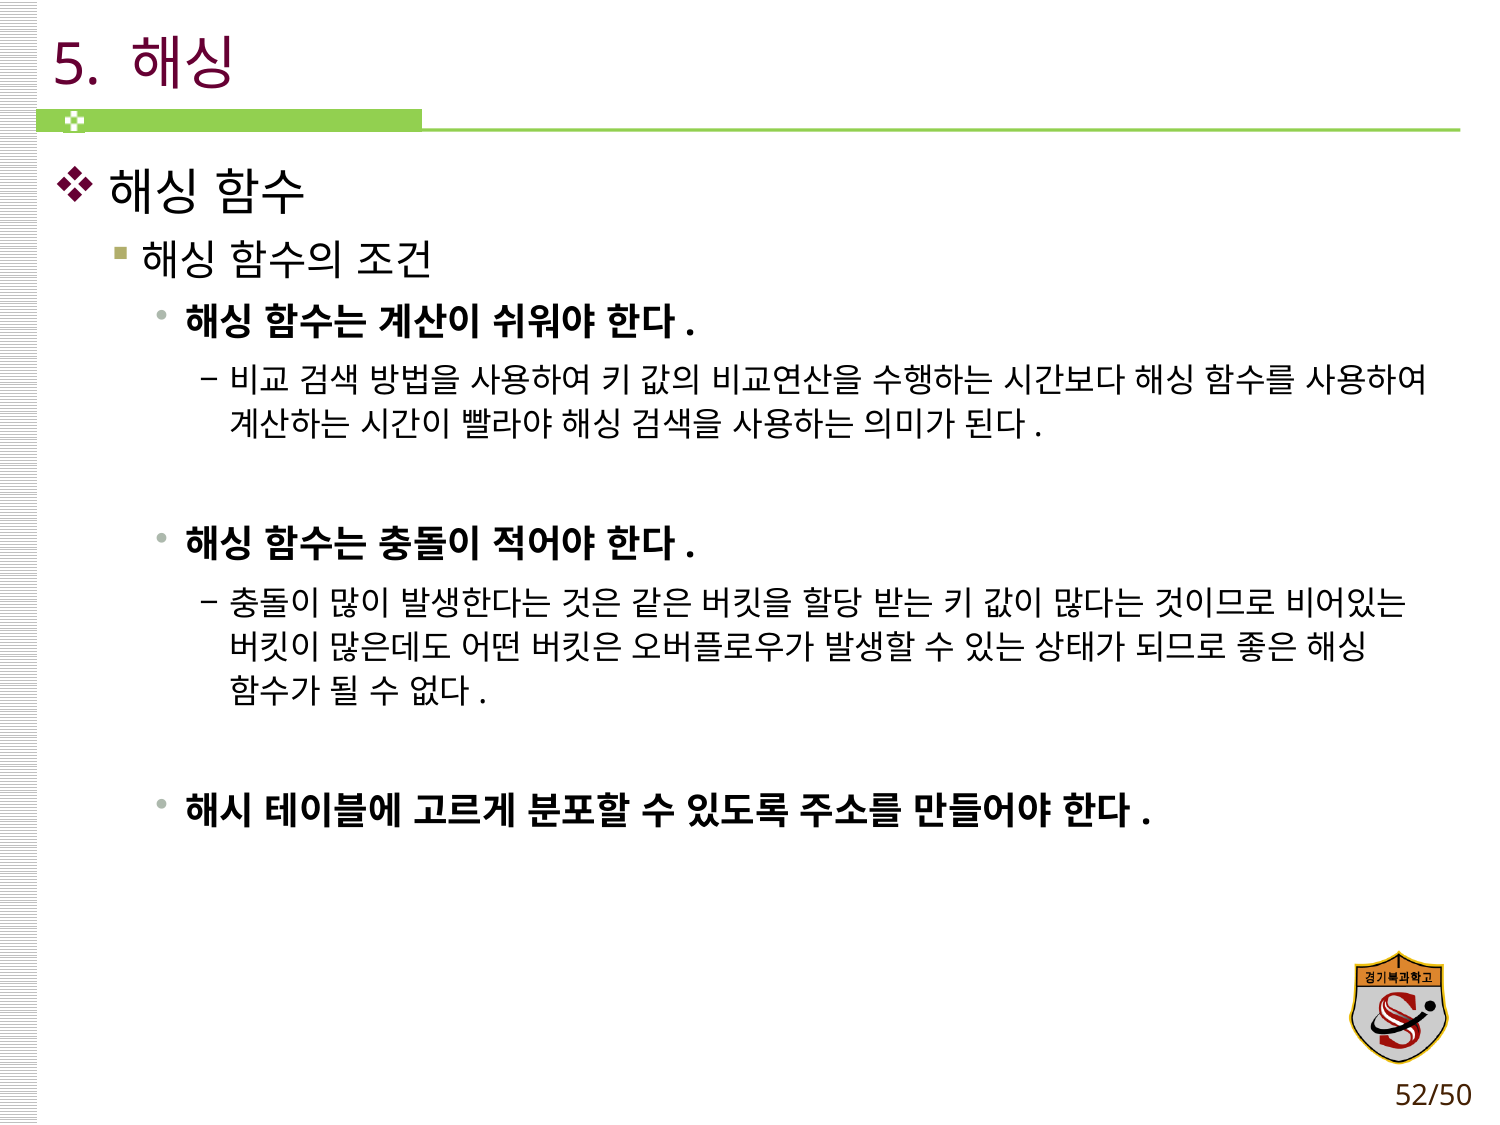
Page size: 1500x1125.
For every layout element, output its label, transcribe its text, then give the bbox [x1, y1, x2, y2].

title 5. 해싱 [37, 13, 1278, 109]
picture [65, 111, 84, 131]
list 해싱 함수 해싱 함수의 조건 해싱 함수는 계산이 쉬워야 한다. 비교 검색 방법을 사용하여 키 값의 비교연산을 수행하는 시간보다 해싱 함수를 사용하여 계산하는 시간이 빨라야 해싱 검색을 사용하는 의미가 된다. 해싱 함수는 충돌이 적어야 한다. 충돌이 많이 발생한다는 것은 같은 버킷을 할당 받는 키 값이 많다는 것이므로 비어있는 버킷이 많은데도 어떤 버킷은 오버플로우가 발생할 수 있는 상태가 되므로 좋은 해싱 함수가 될 수 없다. 해시 테이블에 고르게 분포할 수 있도록 주소를 만들어야 한다. [37, 152, 1463, 1091]
